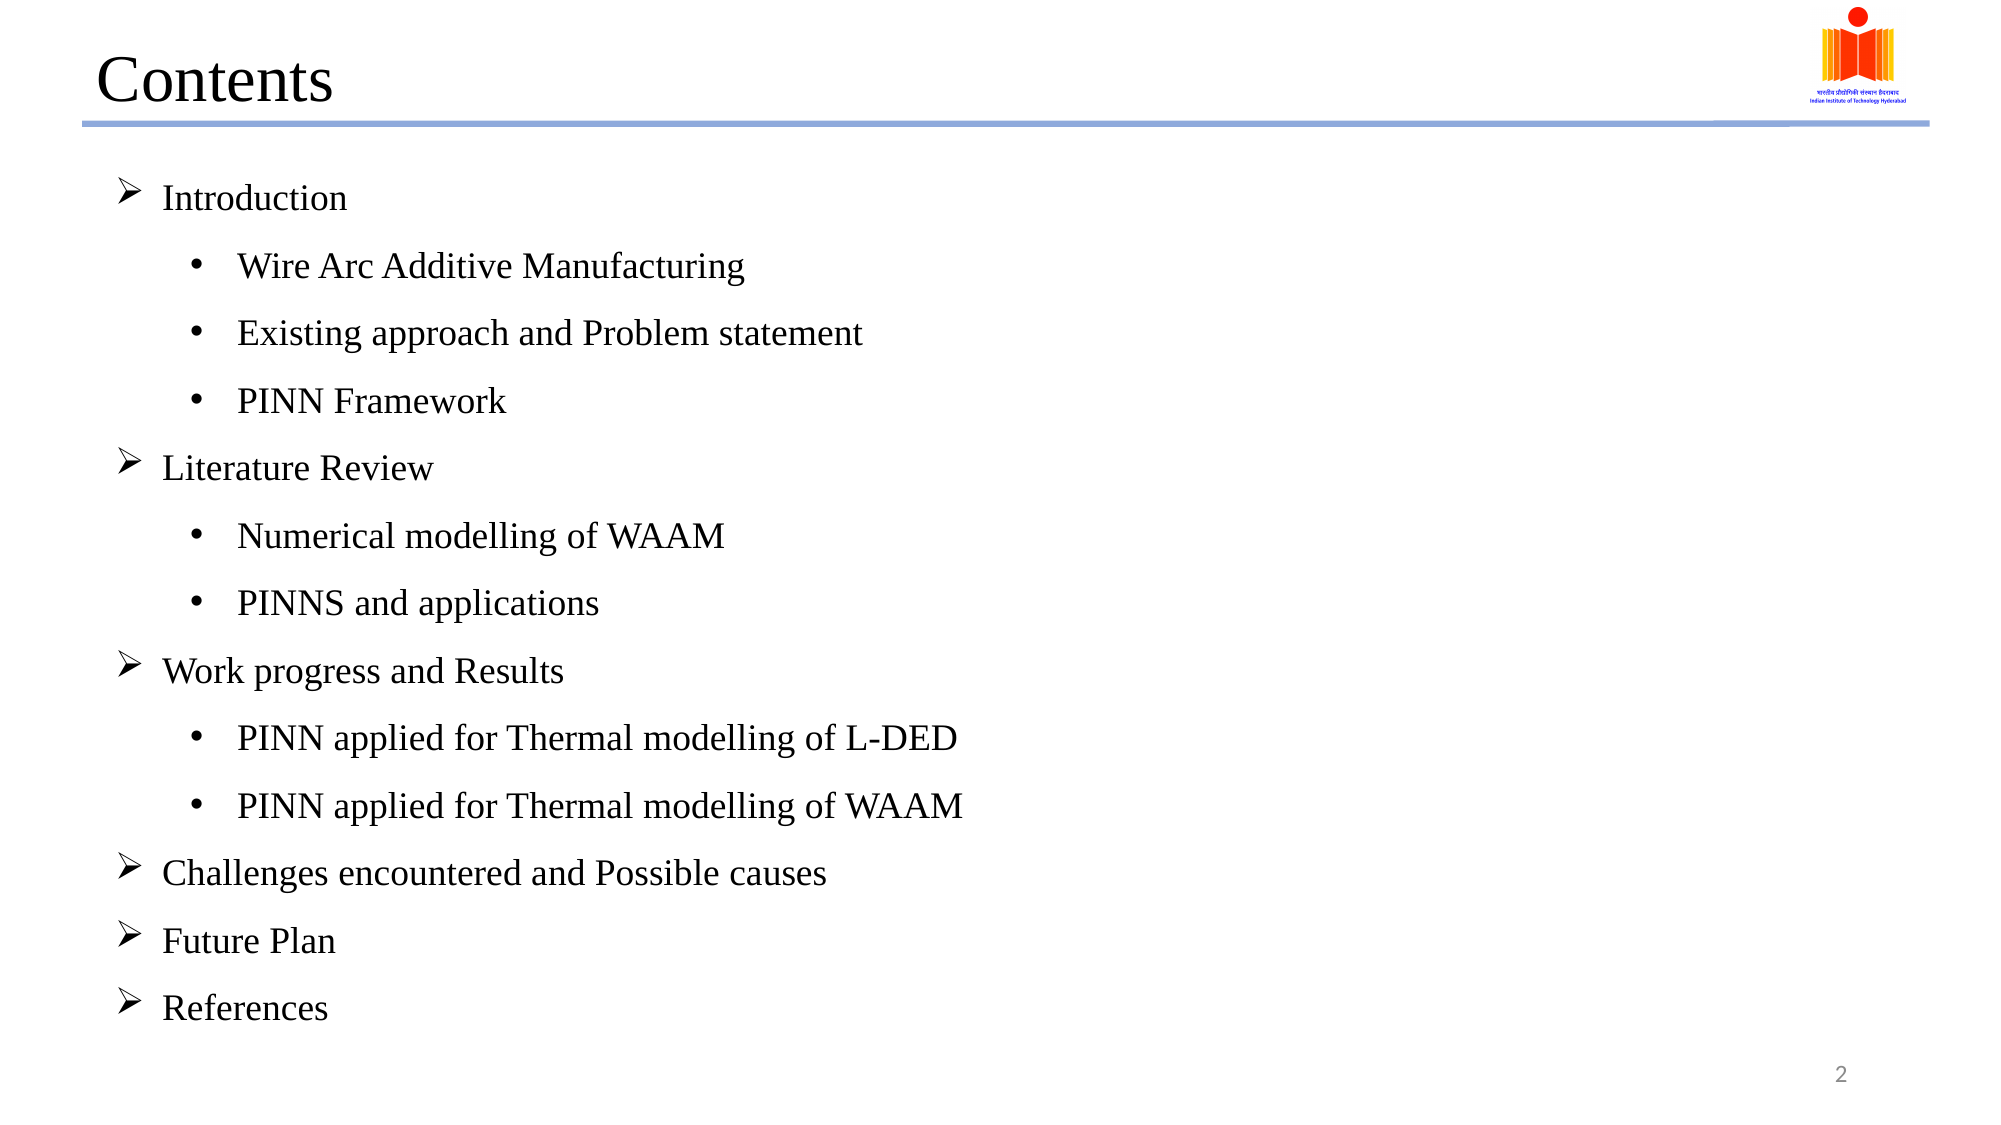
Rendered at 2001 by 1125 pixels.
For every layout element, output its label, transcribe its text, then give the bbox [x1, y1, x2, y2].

text_box Introduction Wire Arc Additive Manufacturing Existing approach and Problem statement PINN Framework Literature Review Numerical modelling of WAAM PINNS and applications Work progress and Results PINN applied for Thermal modelling of L-DED PINN applied for Thermal modelling of WAAM Challenges encountered and Possible causes Future Plan References [100, 143, 1605, 1125]
slide_number 2 [1605, 1042, 1863, 1103]
text_box Contents [82, 27, 1917, 123]
picture [1810, 7, 1906, 104]
